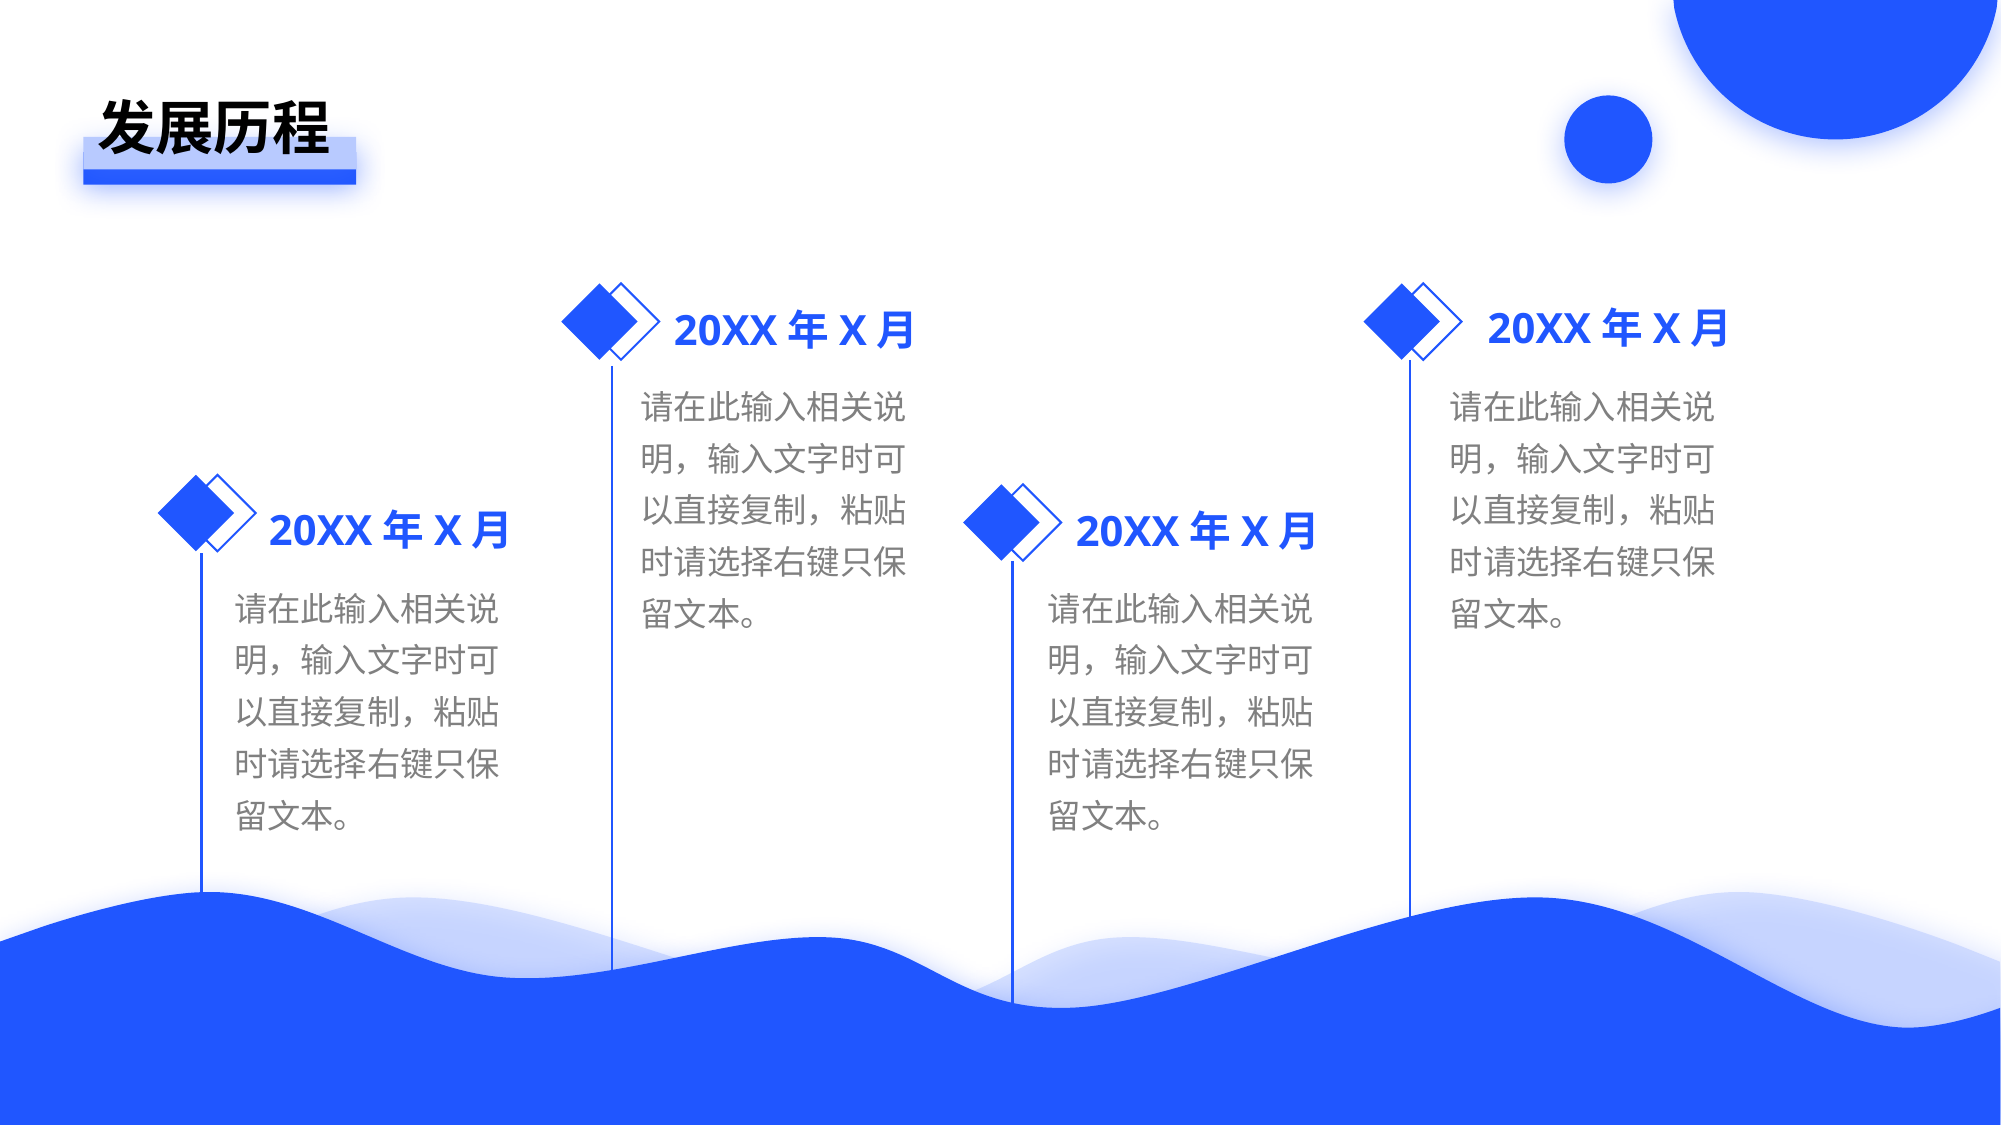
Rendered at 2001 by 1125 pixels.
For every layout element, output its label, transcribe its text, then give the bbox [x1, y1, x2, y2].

text_box [1383, 281, 1463, 362]
text_box 20XX年X月 [1472, 294, 1728, 360]
text_box 请在此输入相关说明，输入文字时可以直接复制，粘贴时请选择右键只保留文本。 [219, 568, 546, 841]
text_box [1362, 281, 1412, 362]
text_box 请在此输入相关说明，输入文字时可以直接复制，粘贴时请选择右键只保留文本。 [626, 366, 952, 649]
text_box [177, 473, 254, 553]
text_box 请在此输入相关说明，输入文字时可以直接复制，粘贴时请选择右键只保留文本。 [1435, 366, 1761, 649]
text_box 20XX年X月 [254, 496, 509, 562]
text_box [961, 482, 1012, 563]
text_box 20XX年X月 [1061, 497, 1316, 564]
text_box [156, 473, 206, 553]
text_box 请在此输入相关说明，输入文字时可以直接复制，粘贴时请选择右键只保留文本。 [1033, 568, 1359, 841]
text_box [581, 281, 659, 362]
text_box [983, 482, 1061, 563]
text_box [559, 281, 610, 362]
text_box 20XX年X月 [659, 296, 915, 363]
list 发展历程 [82, 91, 917, 170]
